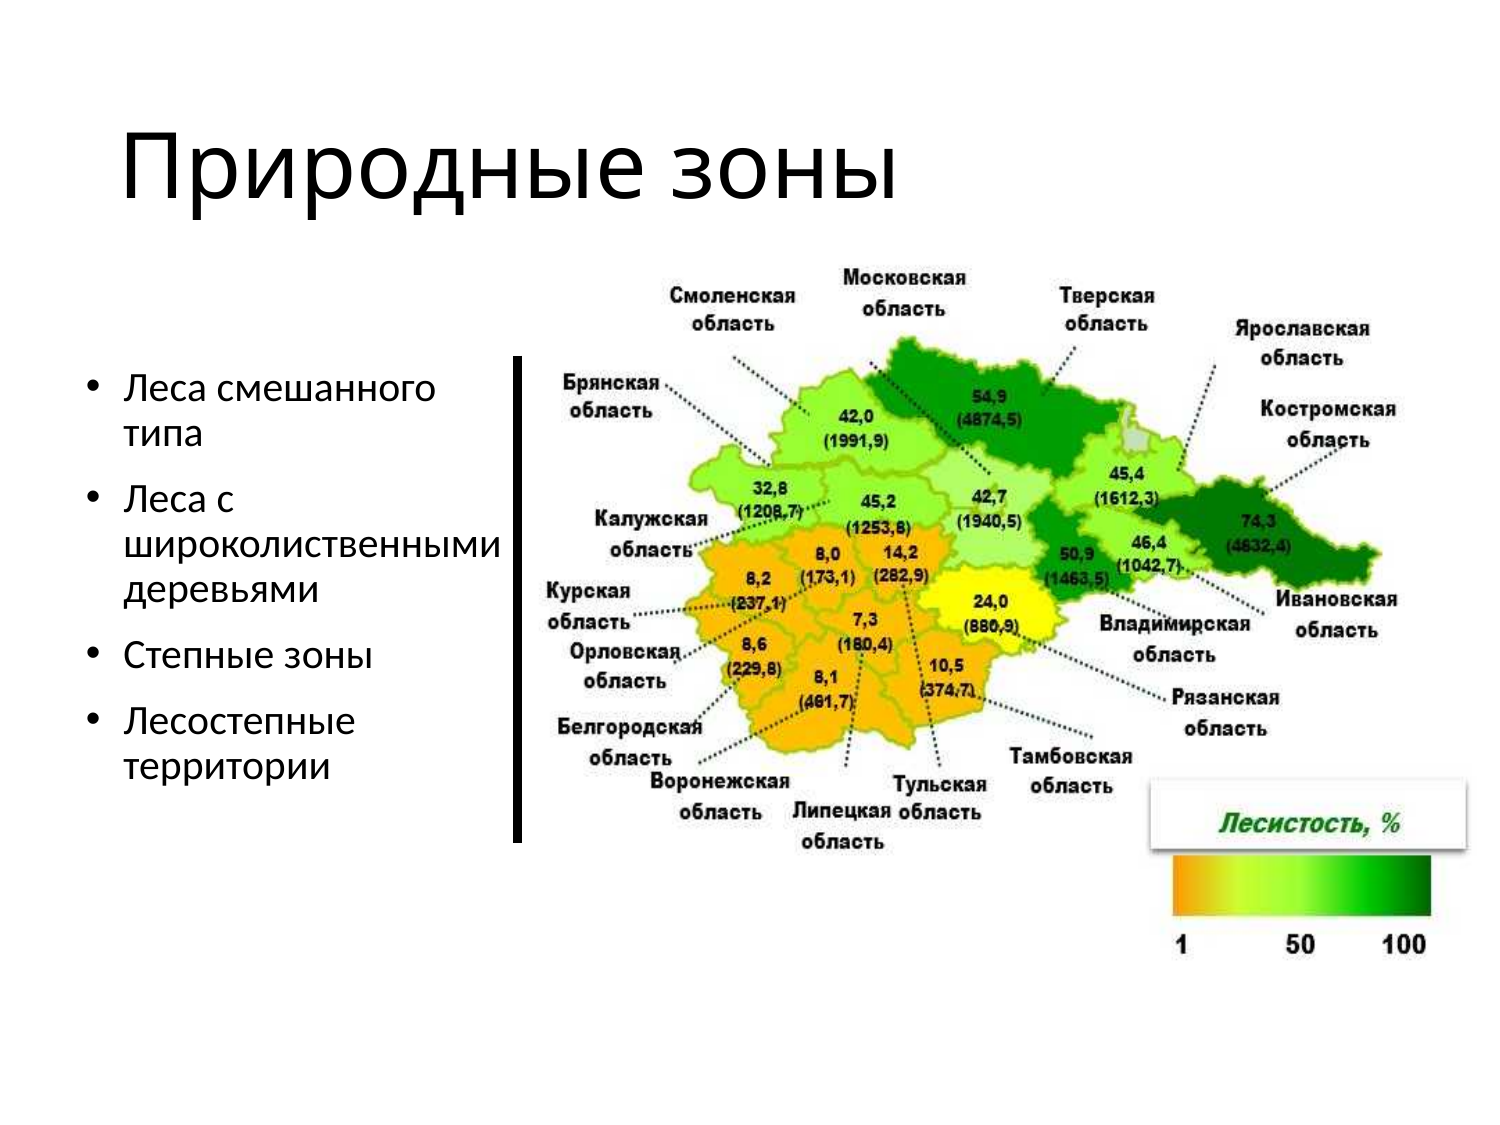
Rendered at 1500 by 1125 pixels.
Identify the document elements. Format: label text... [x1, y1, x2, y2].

list Леса смешанного типа Леса с широколиственными деревьями Степные зоны Лесостепные территории [70, 358, 517, 846]
picture [517, 226, 1477, 977]
title Природные зоны [103, 59, 1397, 278]
